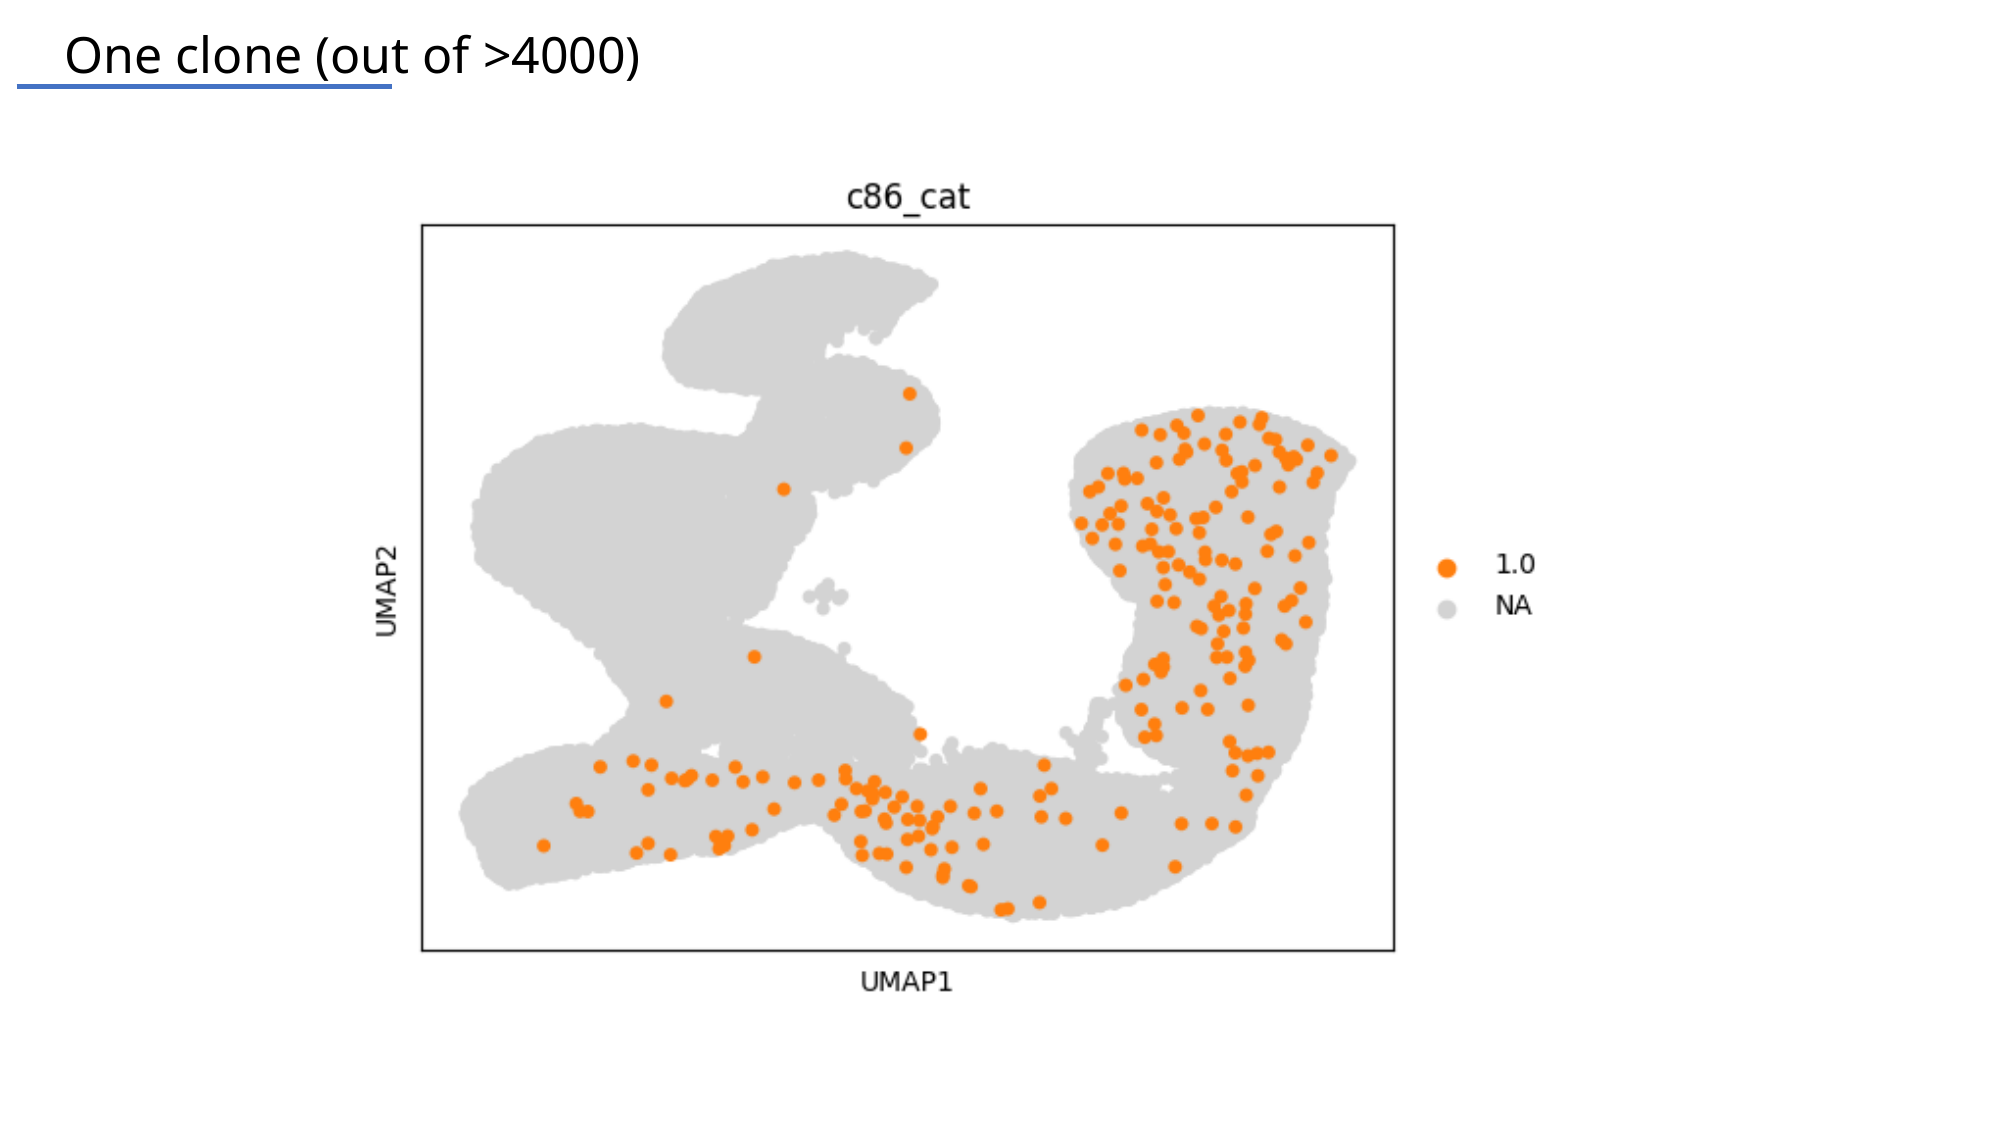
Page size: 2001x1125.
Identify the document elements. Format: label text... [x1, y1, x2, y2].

text_box One clone (out of >4000) [50, 16, 724, 92]
picture [355, 162, 1569, 1017]
